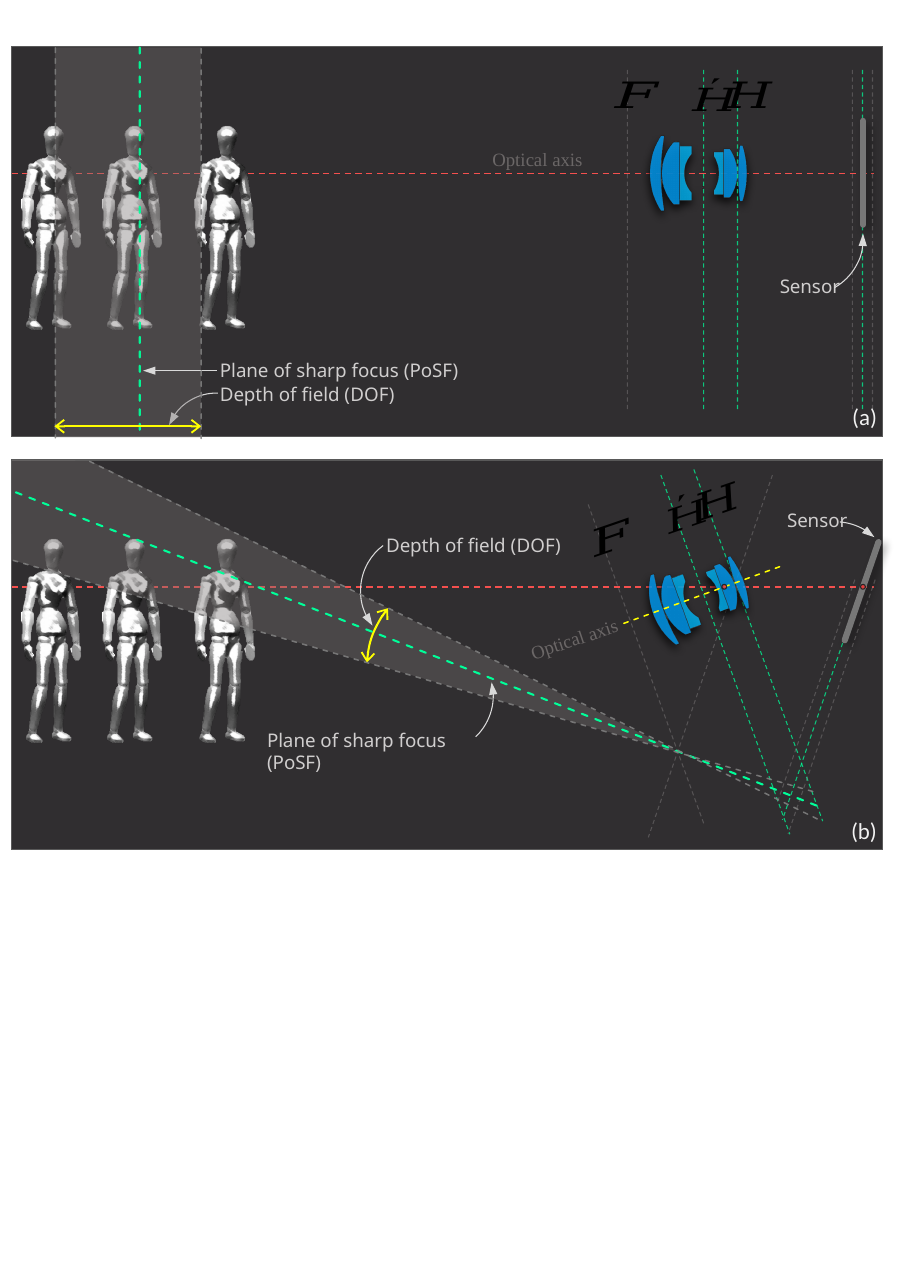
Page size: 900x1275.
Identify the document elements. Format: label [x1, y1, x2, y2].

text_box [11, 46, 893, 852]
